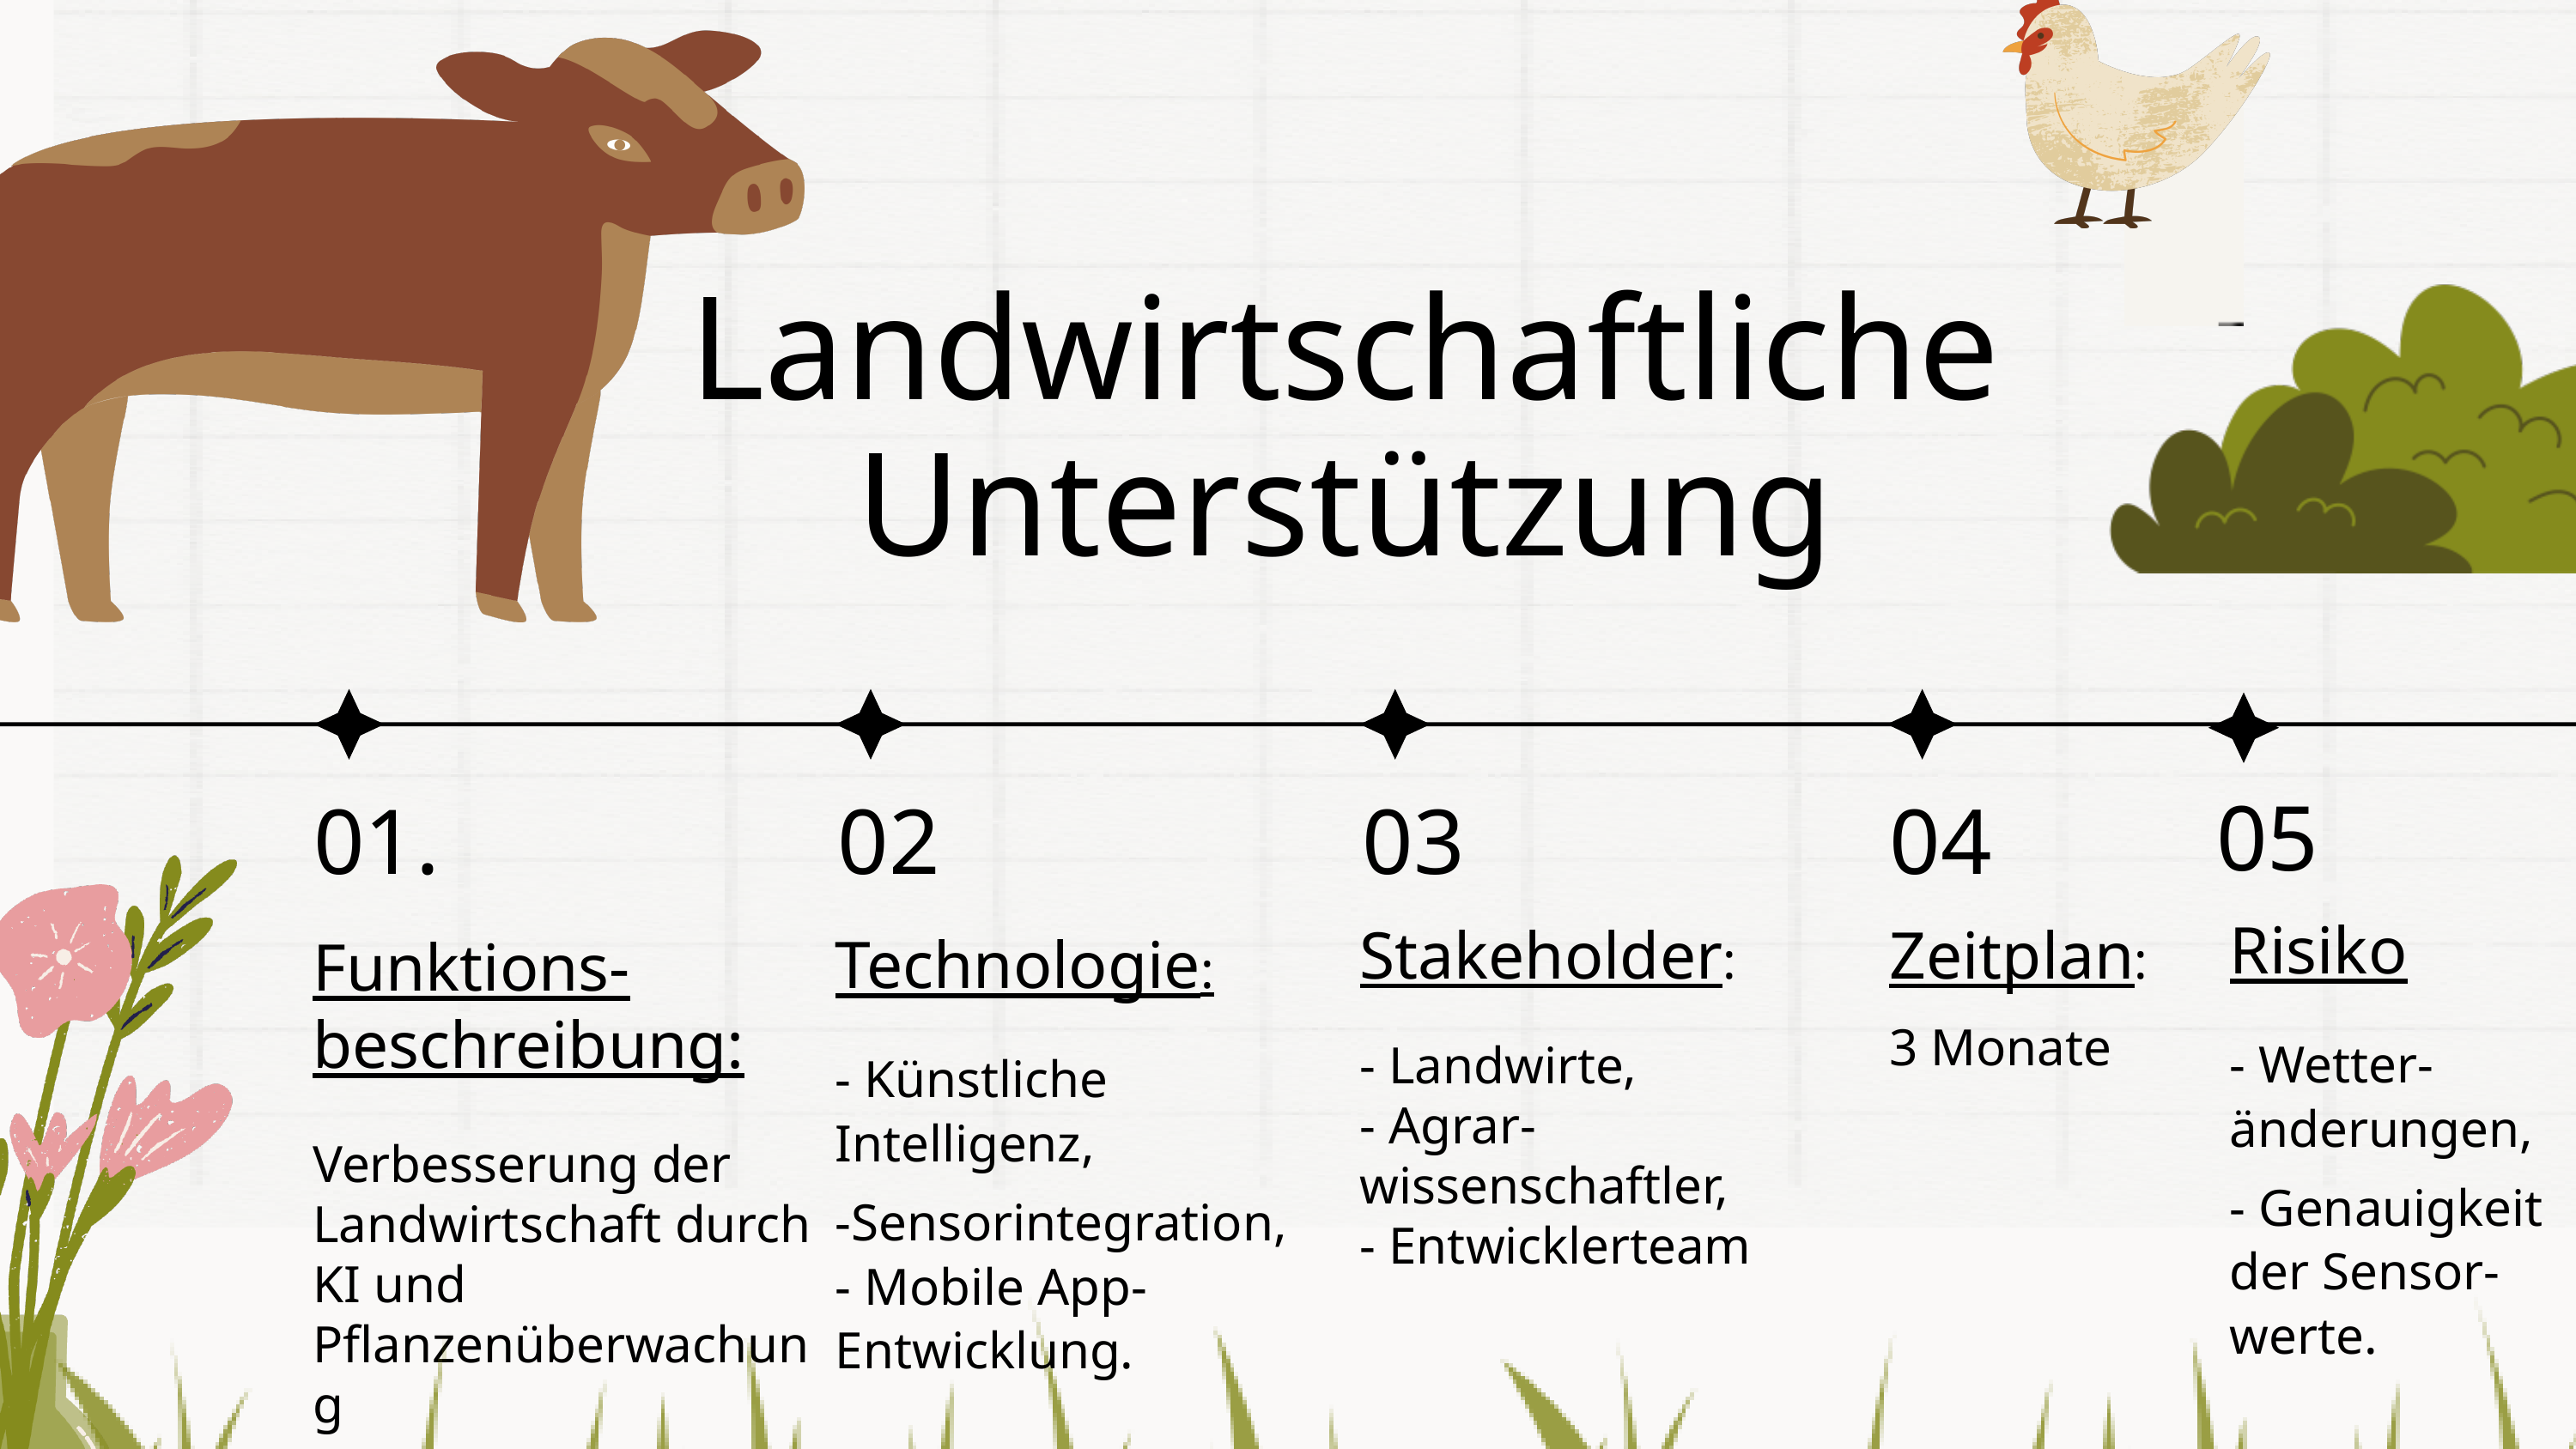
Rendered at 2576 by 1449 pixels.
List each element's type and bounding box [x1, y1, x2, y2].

text_box [313, 688, 385, 761]
picture [0, 0, 2576, 1294]
text_box [1886, 688, 1959, 761]
text_box [1359, 688, 1431, 761]
text_box [0, 1294, 2576, 1449]
text_box [835, 688, 907, 761]
text_box [2208, 692, 2280, 764]
